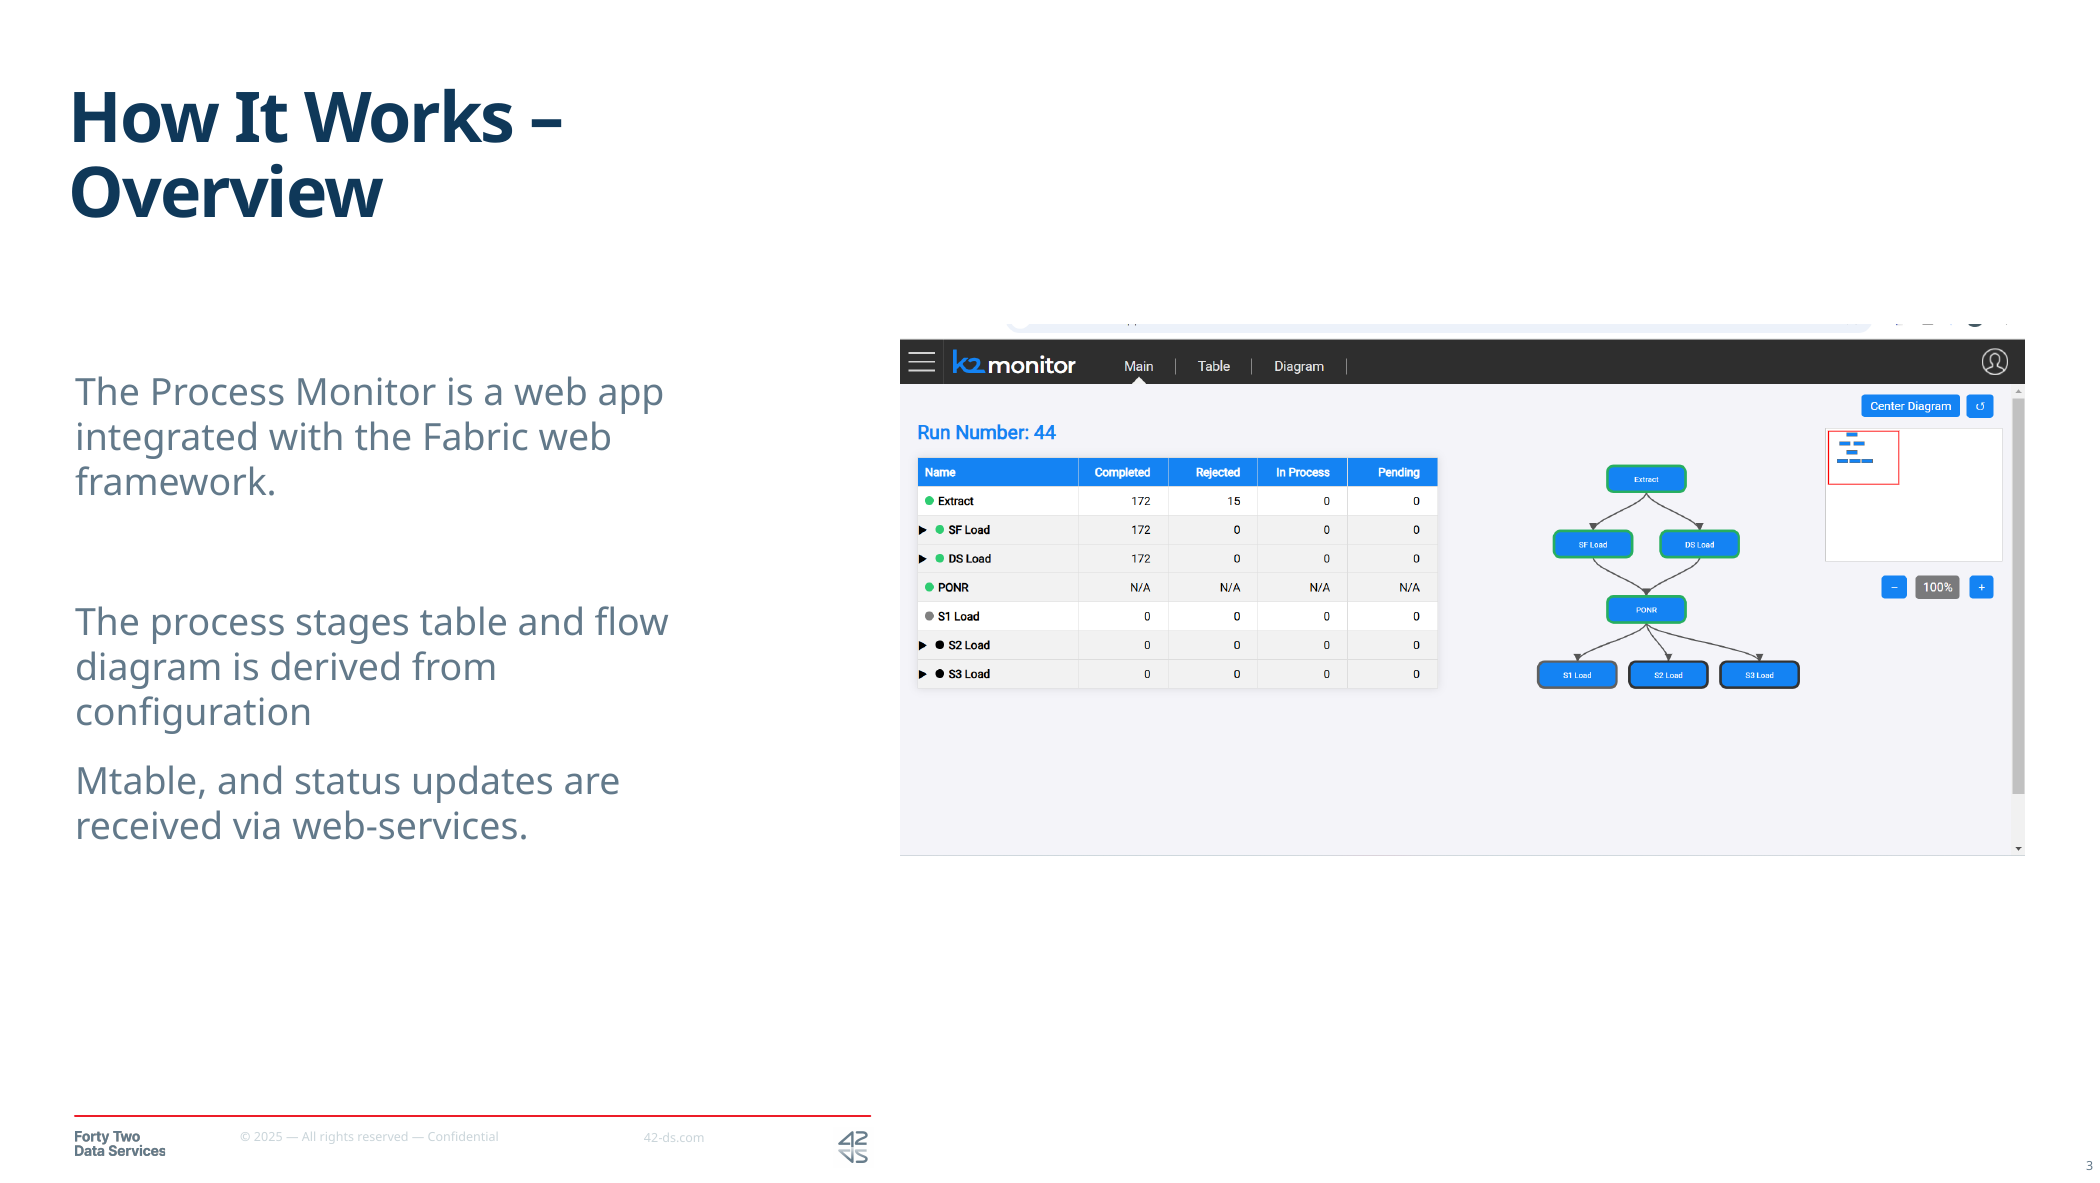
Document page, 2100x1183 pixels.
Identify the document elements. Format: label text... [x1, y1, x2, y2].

slide_number 3 [2025, 1115, 2094, 1176]
title How It Works – Overview [68, 81, 702, 352]
list The Process Monitor is a web app integrated with the Fabric web framework. The process stages table and flow diagram is derived from configuration Mtable, and status updates are received via web-services. [75, 367, 705, 1052]
picture [833, 1127, 874, 1168]
picture [899, 324, 2025, 856]
